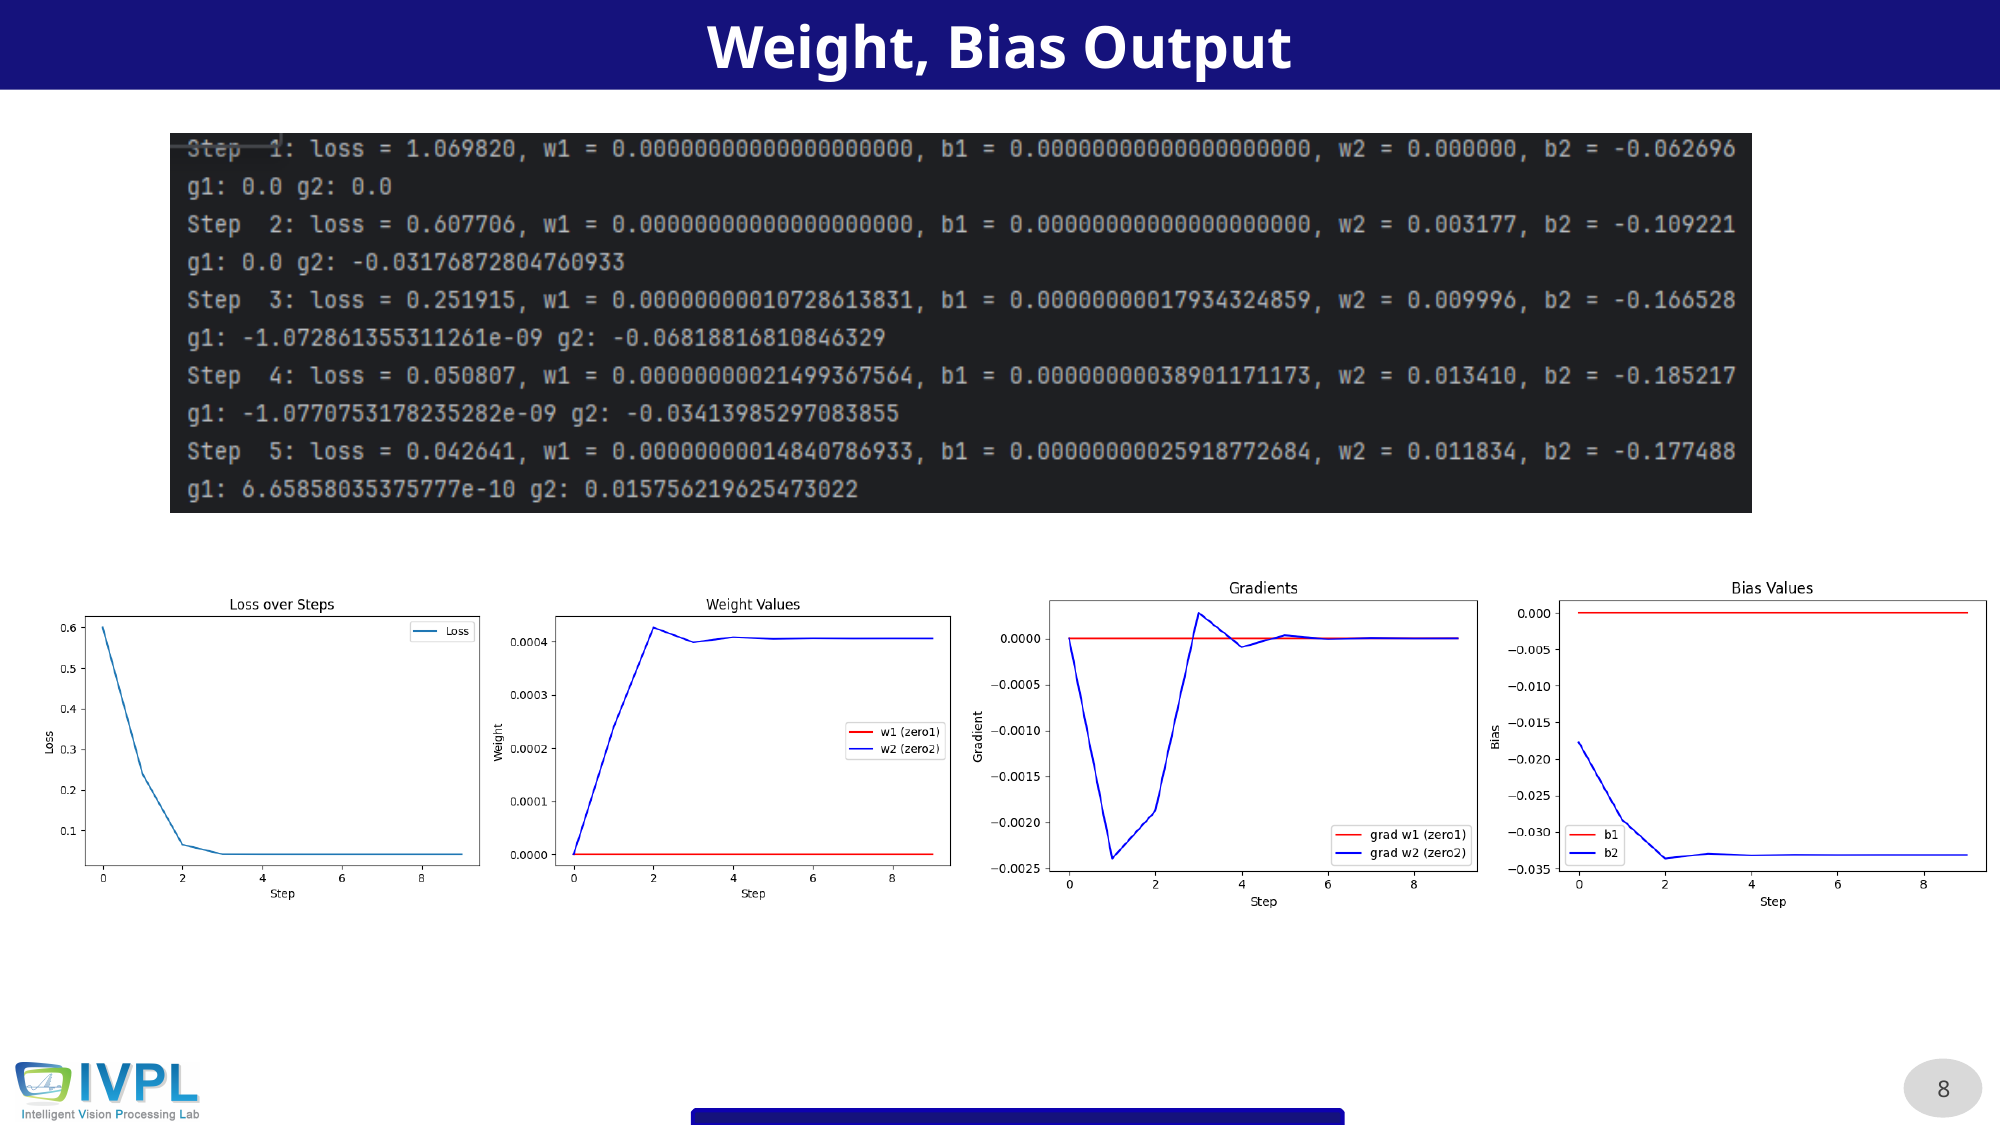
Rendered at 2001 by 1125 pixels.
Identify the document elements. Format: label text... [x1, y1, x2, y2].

picture [15, 1062, 200, 1122]
picture [170, 133, 1753, 513]
list Weight, Bias Output [66, 0, 1934, 90]
picture [1, 572, 1999, 921]
